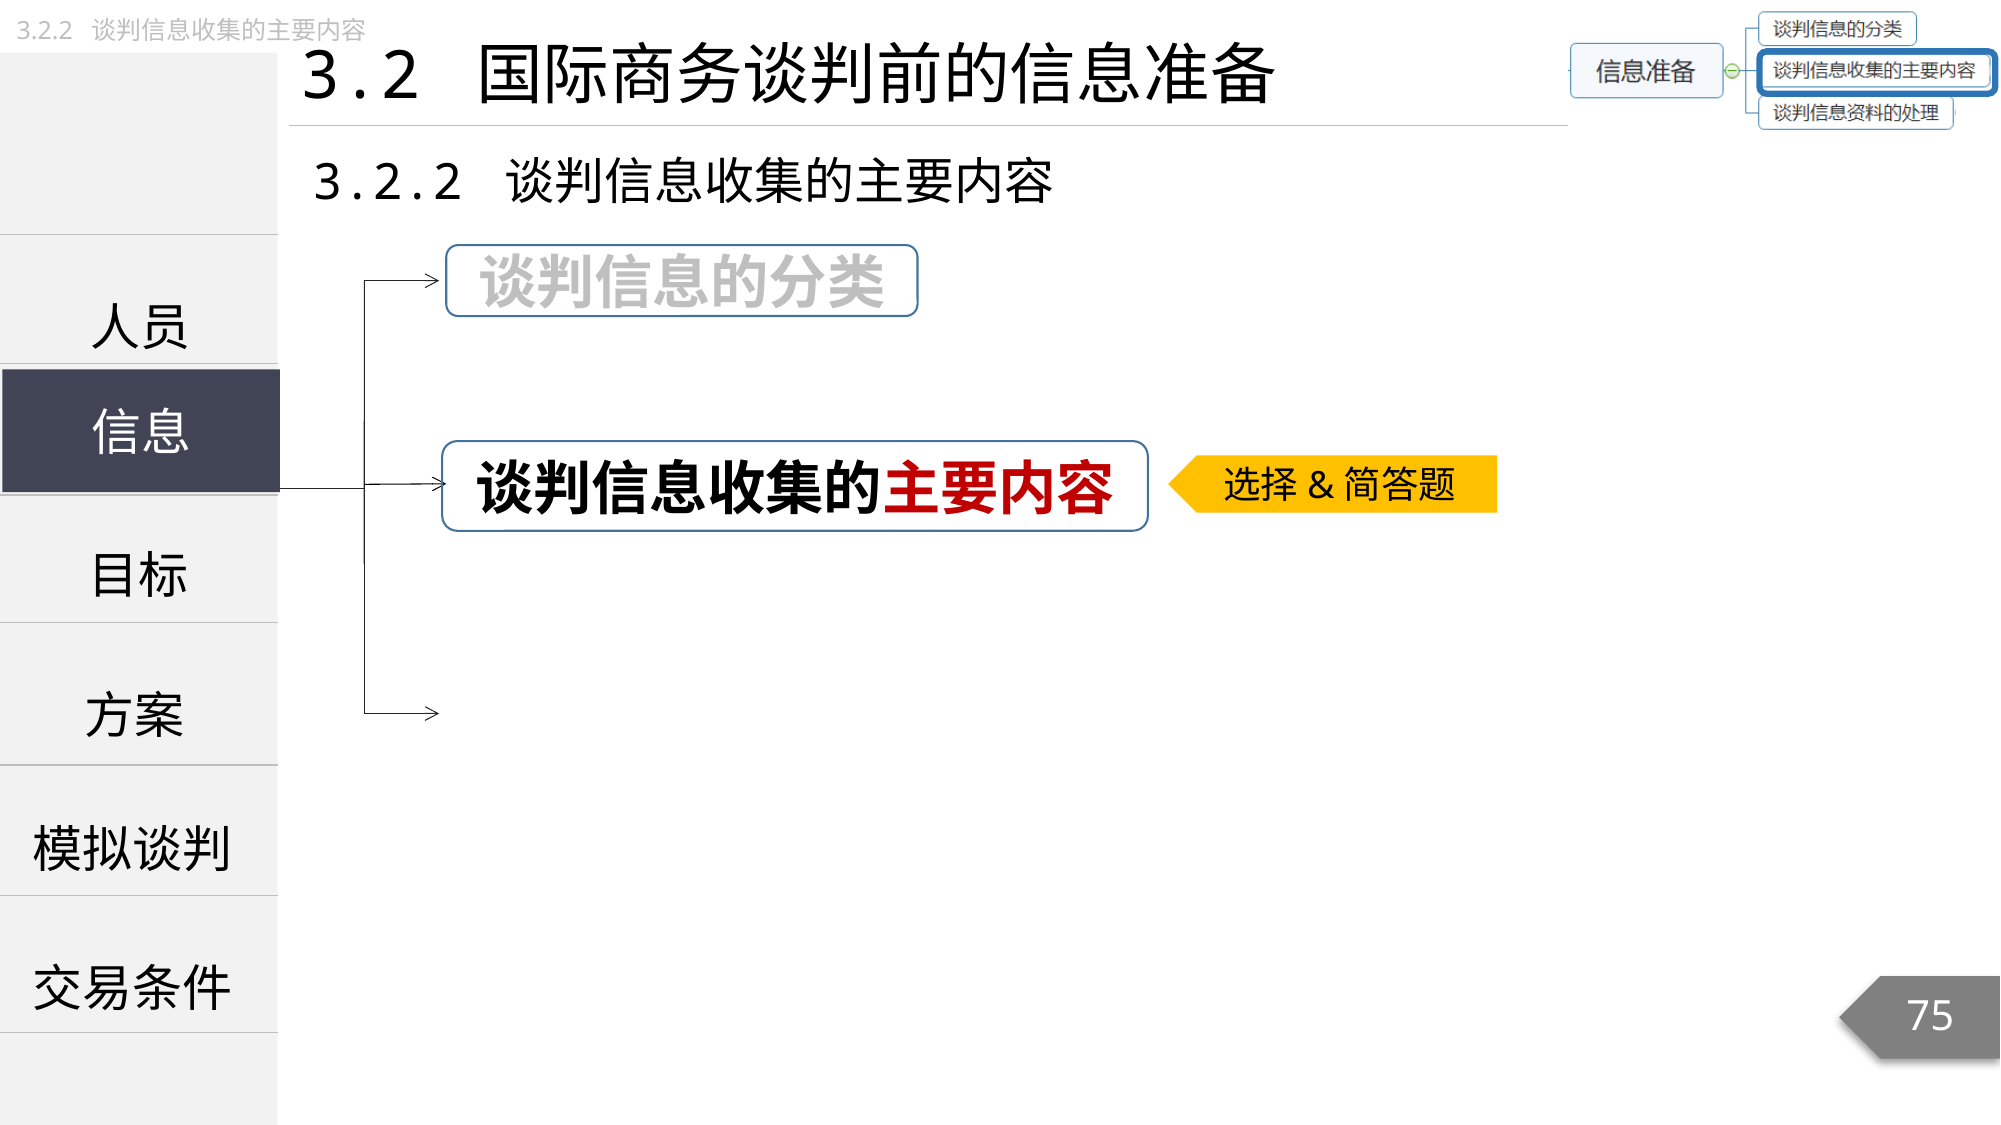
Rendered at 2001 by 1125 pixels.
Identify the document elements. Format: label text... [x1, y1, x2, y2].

text_box 3.2.2 谈判信息收集的主要内容 [297, 142, 1069, 217]
picture [1568, 7, 1996, 131]
text_box 人员 [2, 258, 278, 363]
text_box 交易条件 [0, 918, 271, 1024]
table_header [0, 364, 278, 379]
text_box 方案 [0, 646, 273, 751]
text_box [0, 1033, 278, 1125]
text_box 模拟谈判 [0, 780, 271, 885]
text_box 3.2.2 谈判信息收集的主要内容 [1, 7, 382, 53]
text_box 3.2 国际商务谈判前的信息准备 [285, 24, 1292, 120]
table_header [0, 485, 278, 494]
text_box 选择&简答题 [1168, 455, 1498, 513]
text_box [279, 493, 440, 714]
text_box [279, 280, 440, 369]
text_box 谈判信息的分类 [445, 244, 919, 318]
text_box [2, 369, 586, 493]
text_box [0, 52, 278, 234]
table_cell [0, 896, 278, 1032]
text_box 谈判信息收集的主要内容 [441, 440, 1149, 532]
text_box 目标 [1, 506, 277, 612]
text_box 75 [1839, 976, 2000, 1059]
table_cell [0, 496, 278, 622]
table_cell [0, 623, 278, 764]
table_header [0, 235, 278, 363]
table_cell [0, 766, 278, 894]
